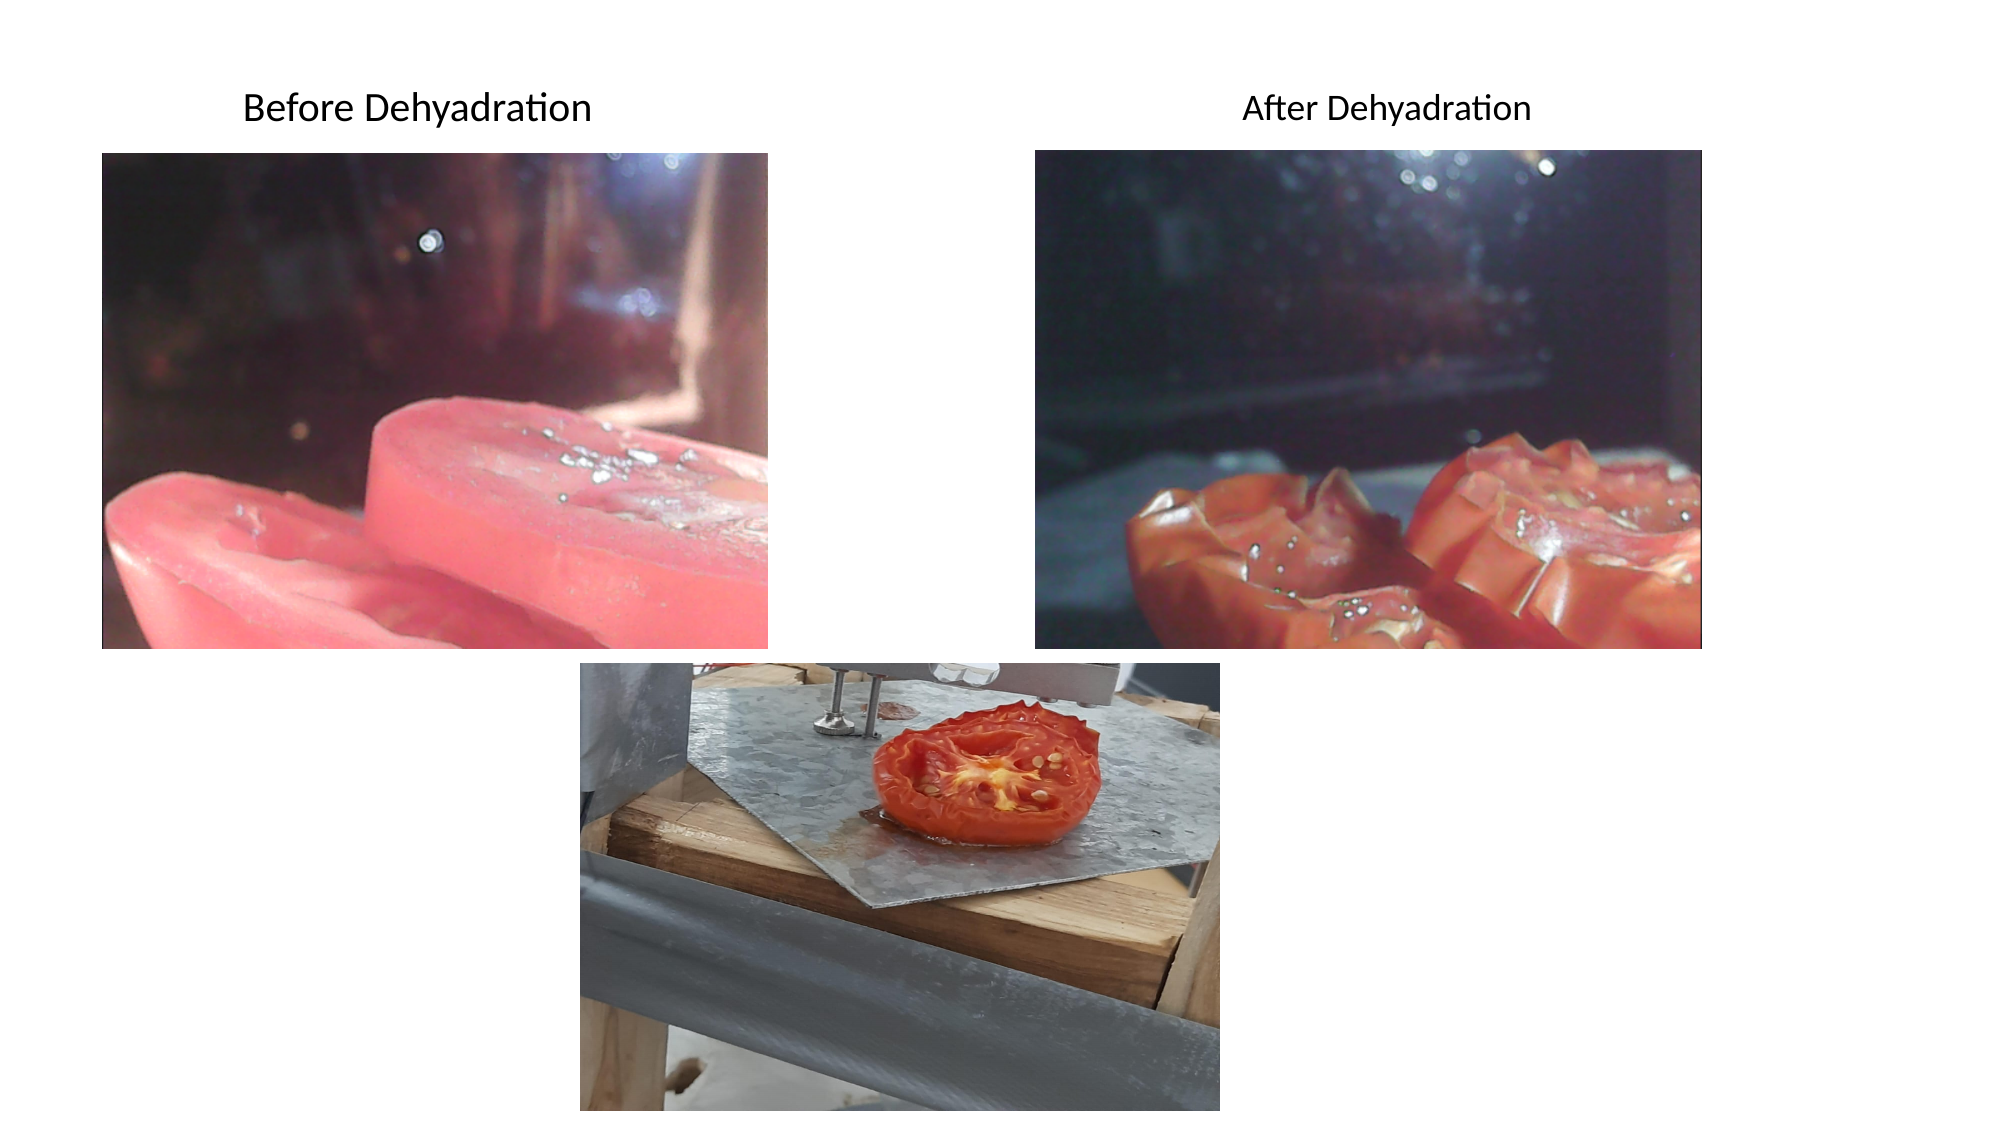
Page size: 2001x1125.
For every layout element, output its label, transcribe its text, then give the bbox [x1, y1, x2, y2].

text_box Before Dehyadration [142, 72, 781, 138]
picture [102, 153, 768, 649]
text_box After Dehyadration [1219, 75, 1681, 135]
picture [1035, 150, 1702, 649]
picture [580, 663, 1220, 1112]
